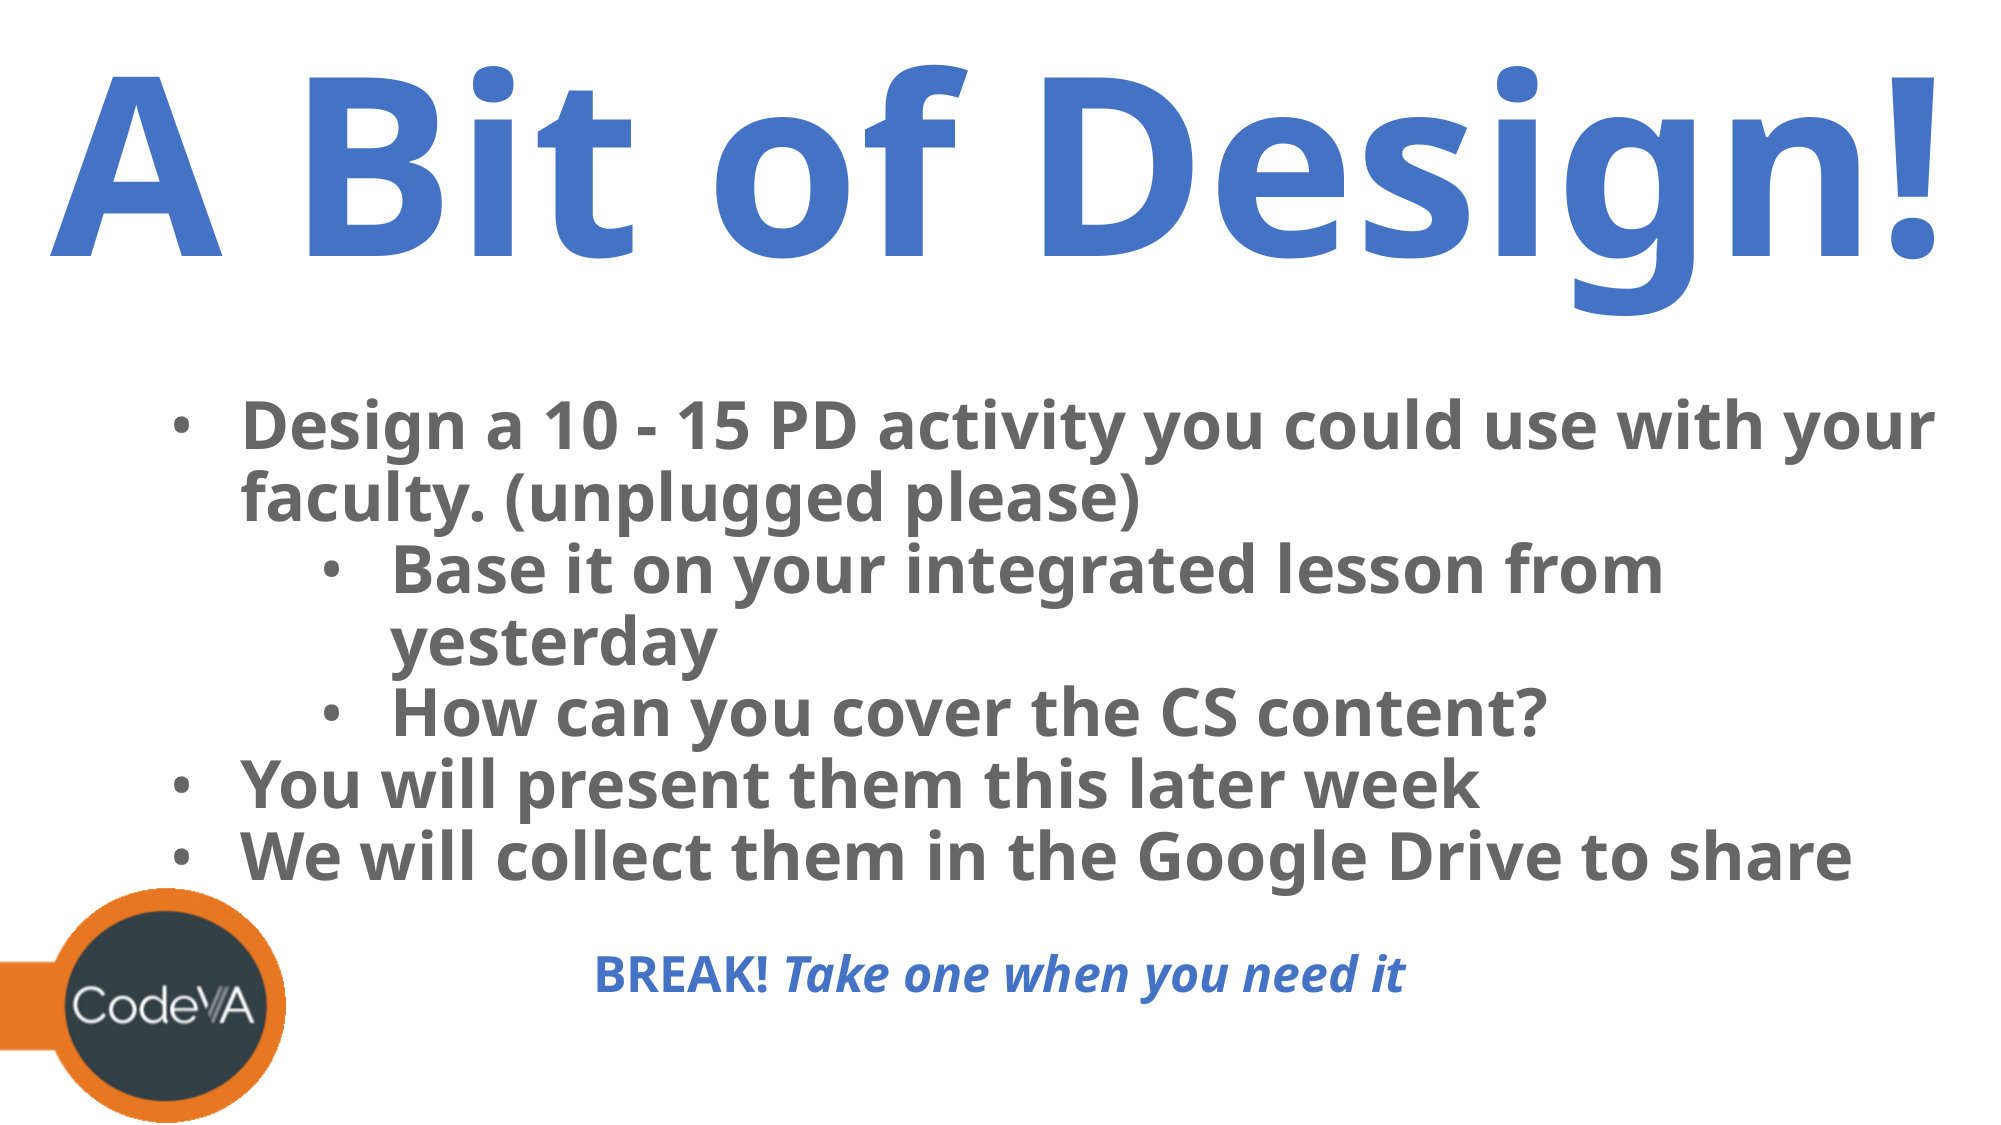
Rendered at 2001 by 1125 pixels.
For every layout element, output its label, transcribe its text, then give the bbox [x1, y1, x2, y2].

list A Bit of Design! Design a 10 - 15 PD activity you could use with your faculty. (unplugged please) Base it on your integrated lesson from yesterday How can you cover the CS content? You will present them this later week We will collect them in the Google Drive to share BREAK! Take one when you need it [0, 0, 2000, 1125]
